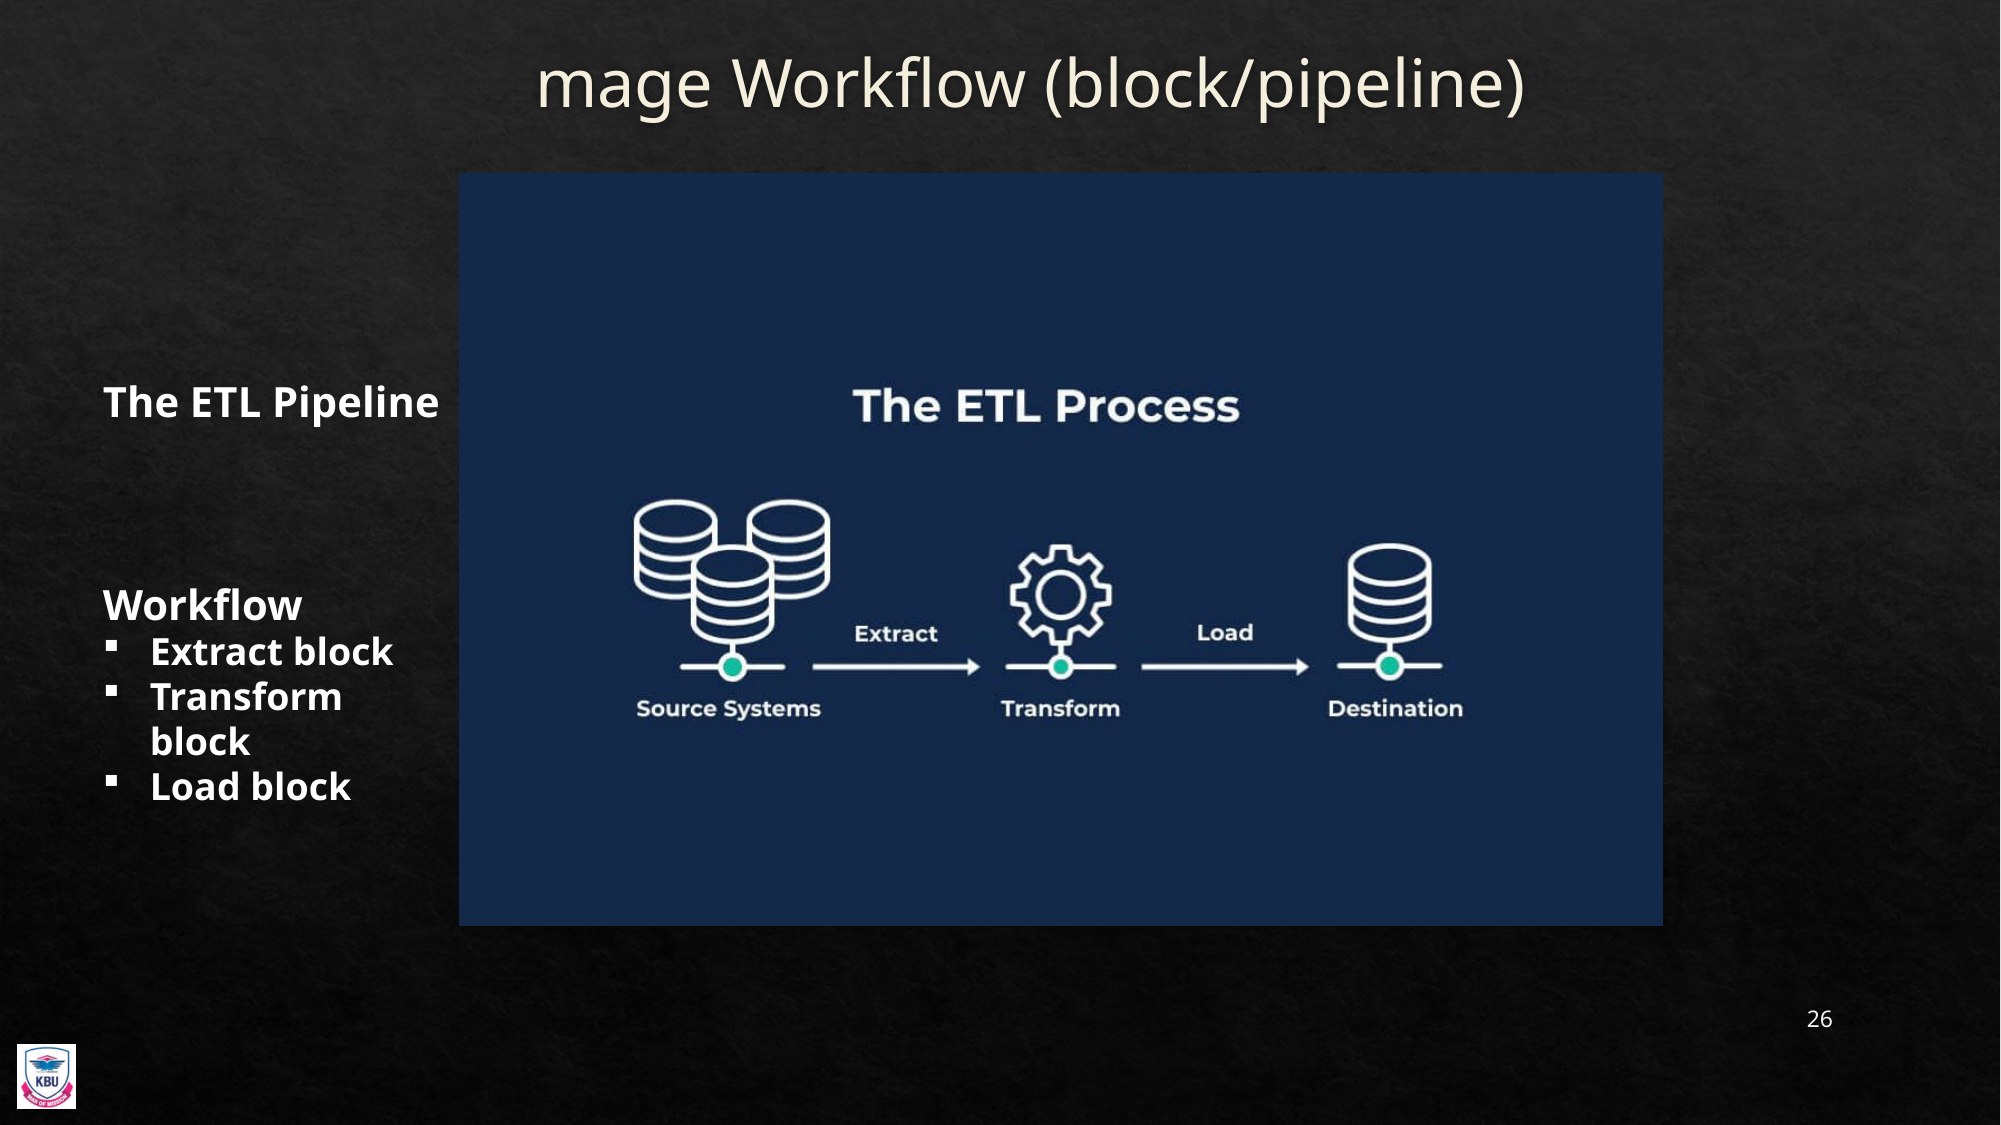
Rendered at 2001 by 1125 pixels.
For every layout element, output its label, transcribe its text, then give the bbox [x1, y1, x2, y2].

text_box The ETL Pipeline [88, 368, 450, 434]
slide_number 26 [1724, 990, 1849, 1051]
picture [458, 173, 1663, 926]
picture [17, 1044, 76, 1109]
title mage Workflow (block/pipeline) [149, 22, 1912, 149]
text_box Workflow Extract block Transform block Load block [88, 570, 450, 816]
